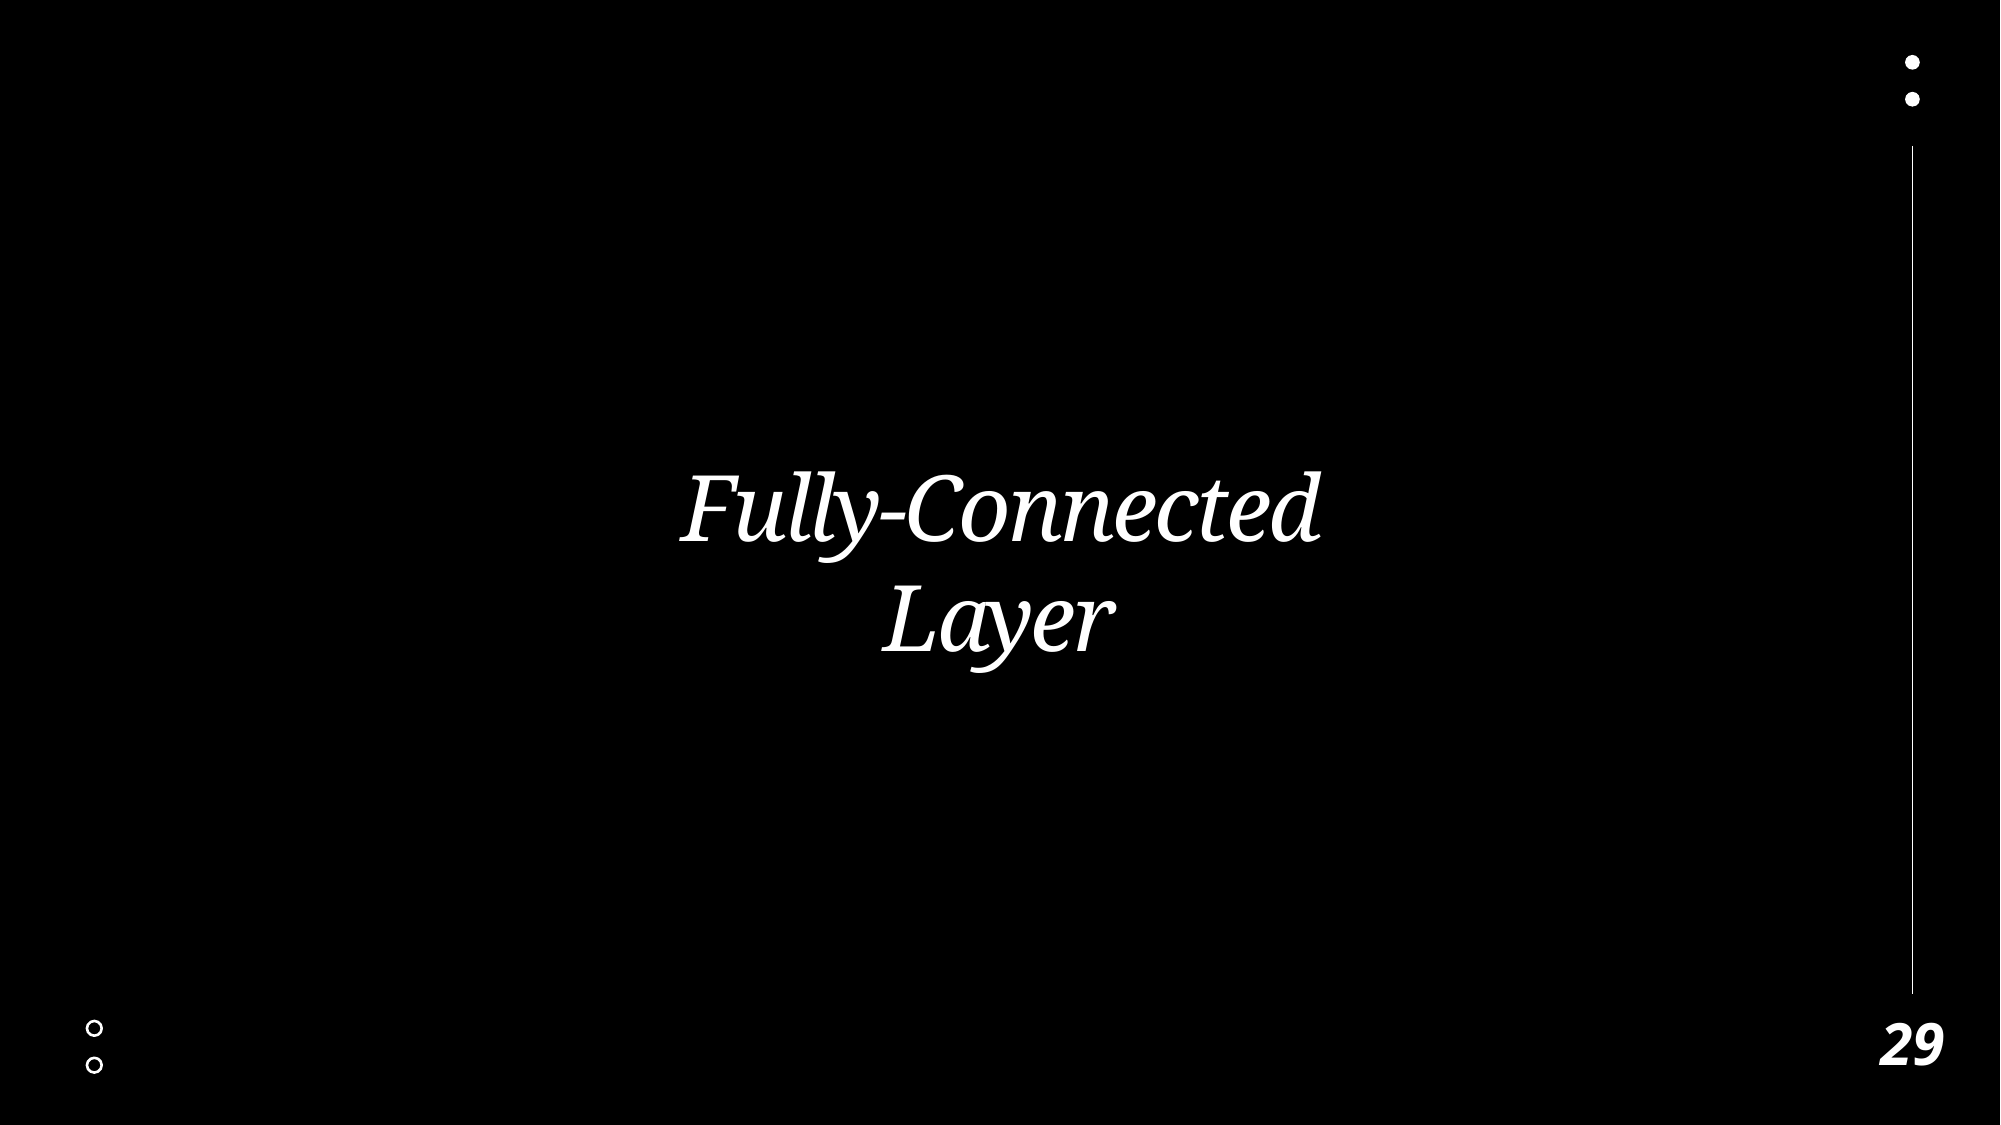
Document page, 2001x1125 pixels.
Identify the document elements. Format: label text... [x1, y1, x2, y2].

slide_number 29 [1853, 1024, 1972, 1070]
title Fully-Connected Layer [585, 449, 1415, 563]
